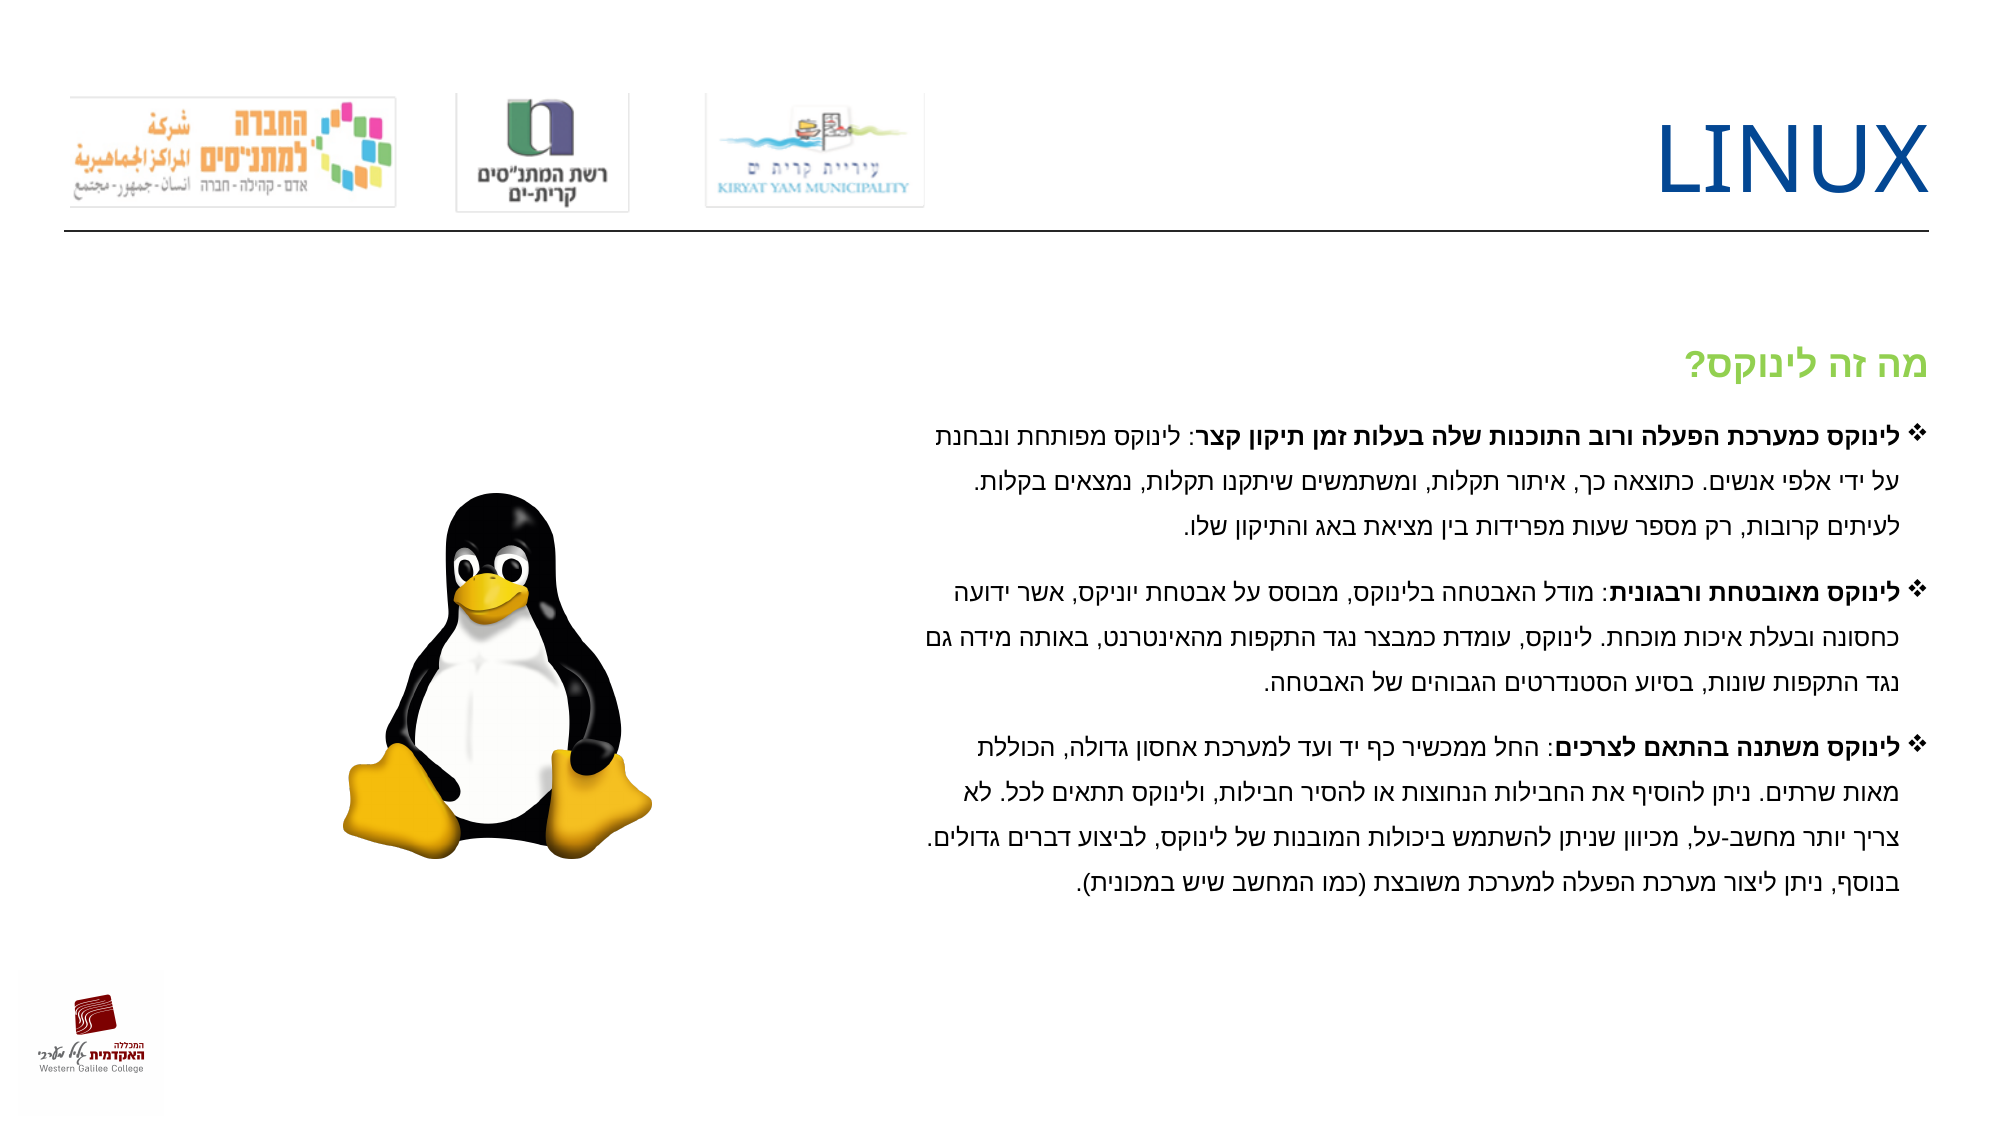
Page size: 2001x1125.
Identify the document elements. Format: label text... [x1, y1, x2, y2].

title Linux [64, 55, 1930, 221]
picture [70, 93, 925, 213]
picture [343, 493, 652, 859]
text_box מה זה לינוקס? לינוקס כמערכת הפעלה ורוב התוכנות שלה בעלות זמן תיקון קצר: לינוקס מפותחת ונבחנת על ידי אלפי אנשים. כתוצאה כך, איתור תקלות, ומשתמשים שיתקנו תקלות, נמצאים בקלות. לעיתים קרובות, רק מספר שעות מפרידות בין מציאת באג והתיקון שלו. לינוקס מאובטחת ורבגונית: מודל האבטחה בלינוקס, מבוסס על אבטחת יוניקס, אשר ידועה כחסונה ובעלת איכות מוכחת. לינוקס, עומדת כמבצר נגד התקפות מהאינטרנט, באותה מידה גם נגד התקפות שונות, בסיוע הסטנדרטים הגבוהים של האבטחה. לינוקס משתנה בהתאם לצרכים: החל ממכשיר כף יד ועד למערכת אחסון גדולה, הכוללת מאות שרתים. ניתן להוסיף את החבילות הנחוצות או להסיר חבילות, ולינוקס תתאים לכל. לא צריך יותר מחשב-על, מכיוון שניתן להשתמש ביכולות המובנות של לינוקס, לביצוע דברים גדולים. בנוסף, ניתן ליצור מערכת הפעלה למערכת משובצת (כמו המחשב שיש במכונית). [924, 309, 1930, 1043]
picture [18, 970, 164, 1116]
